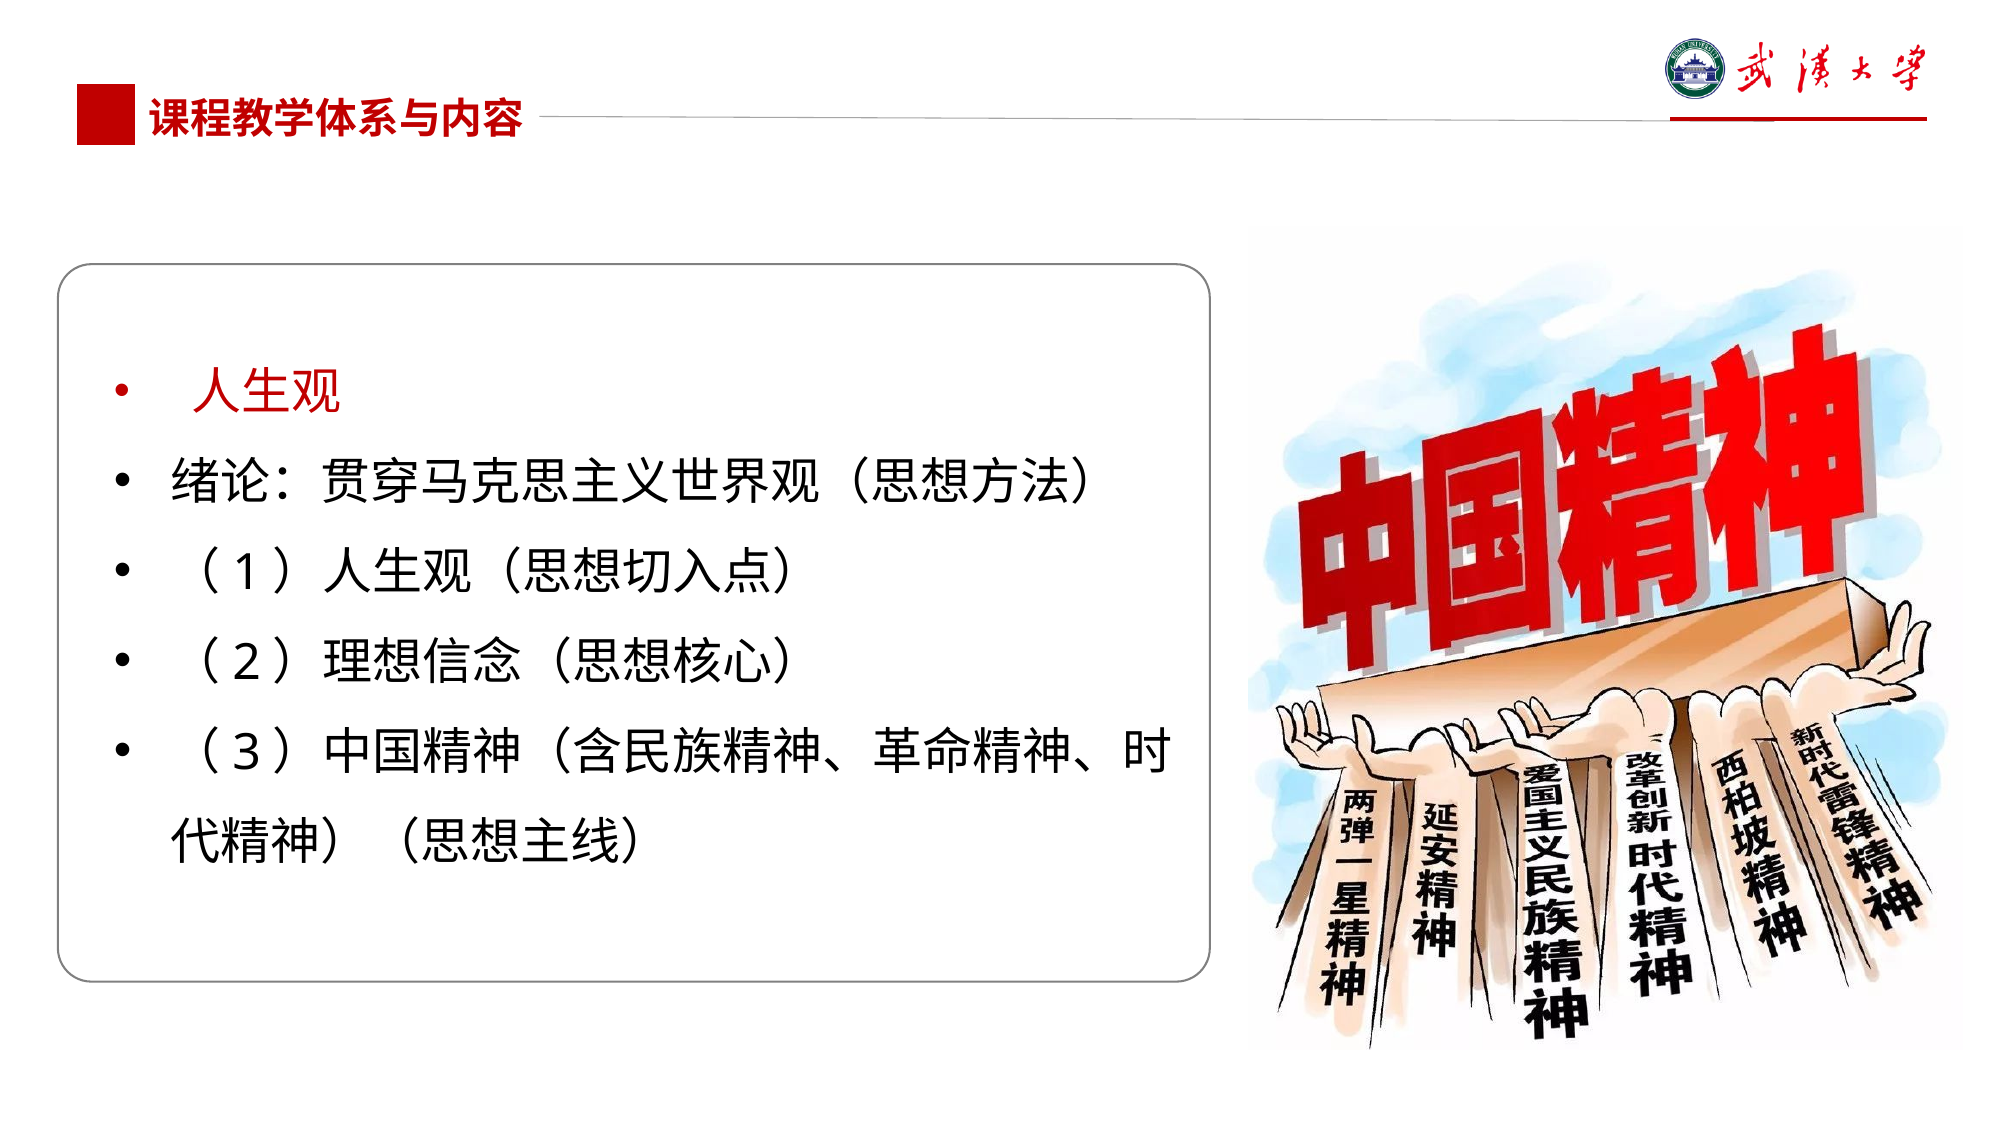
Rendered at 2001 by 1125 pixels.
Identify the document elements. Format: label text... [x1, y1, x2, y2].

text_box [77, 84, 135, 145]
text_box 课程教学体系与内容 [133, 84, 540, 149]
picture [1248, 226, 1963, 1050]
text_box [56, 263, 1211, 983]
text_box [541, 116, 1775, 122]
picture [1665, 38, 1925, 99]
